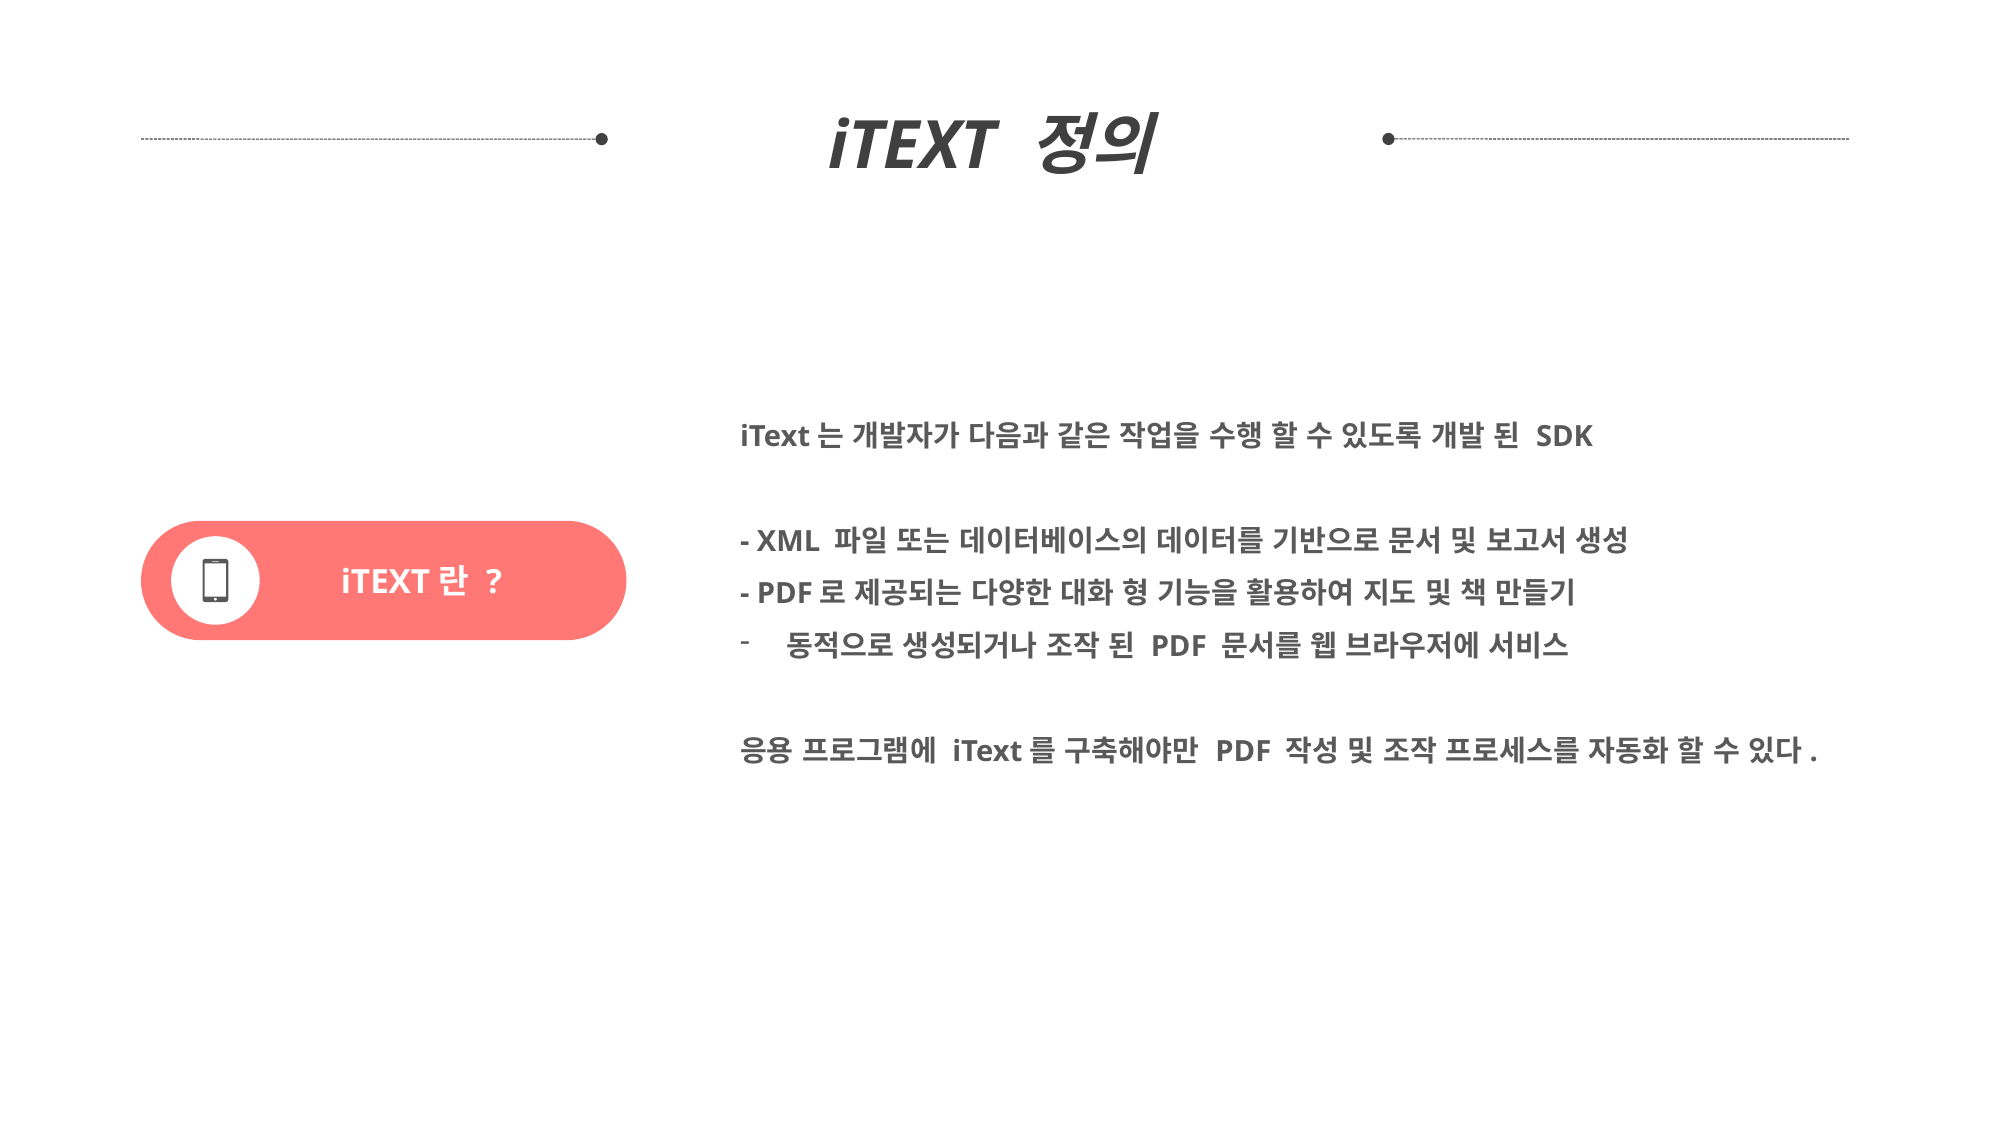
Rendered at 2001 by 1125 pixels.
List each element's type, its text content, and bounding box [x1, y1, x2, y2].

text_box iTEXT 정의 [613, 54, 1387, 190]
text_box iText는 개발자가 다음과 같은 작업을 수행 할 수 있도록 개발 된 SDK - XML 파일 또는 데이터베이스의 데이터를 기반으로 문서 및 보고서 생성 - PDF로 제공되는 다양한 대화 형 기능을 활용하여 지도 및 책 만들기 동적으로 생성되거나 조작 된 PDF 문서를 웹 브라우저에 서비스 응용 프로그램에 iText를 구축해야만 PDF 작성 및 조작 프로세스를 자동화 할 수 있다. [724, 388, 1897, 778]
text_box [171, 536, 260, 625]
text_box iTEXT란 ? [139, 519, 628, 642]
